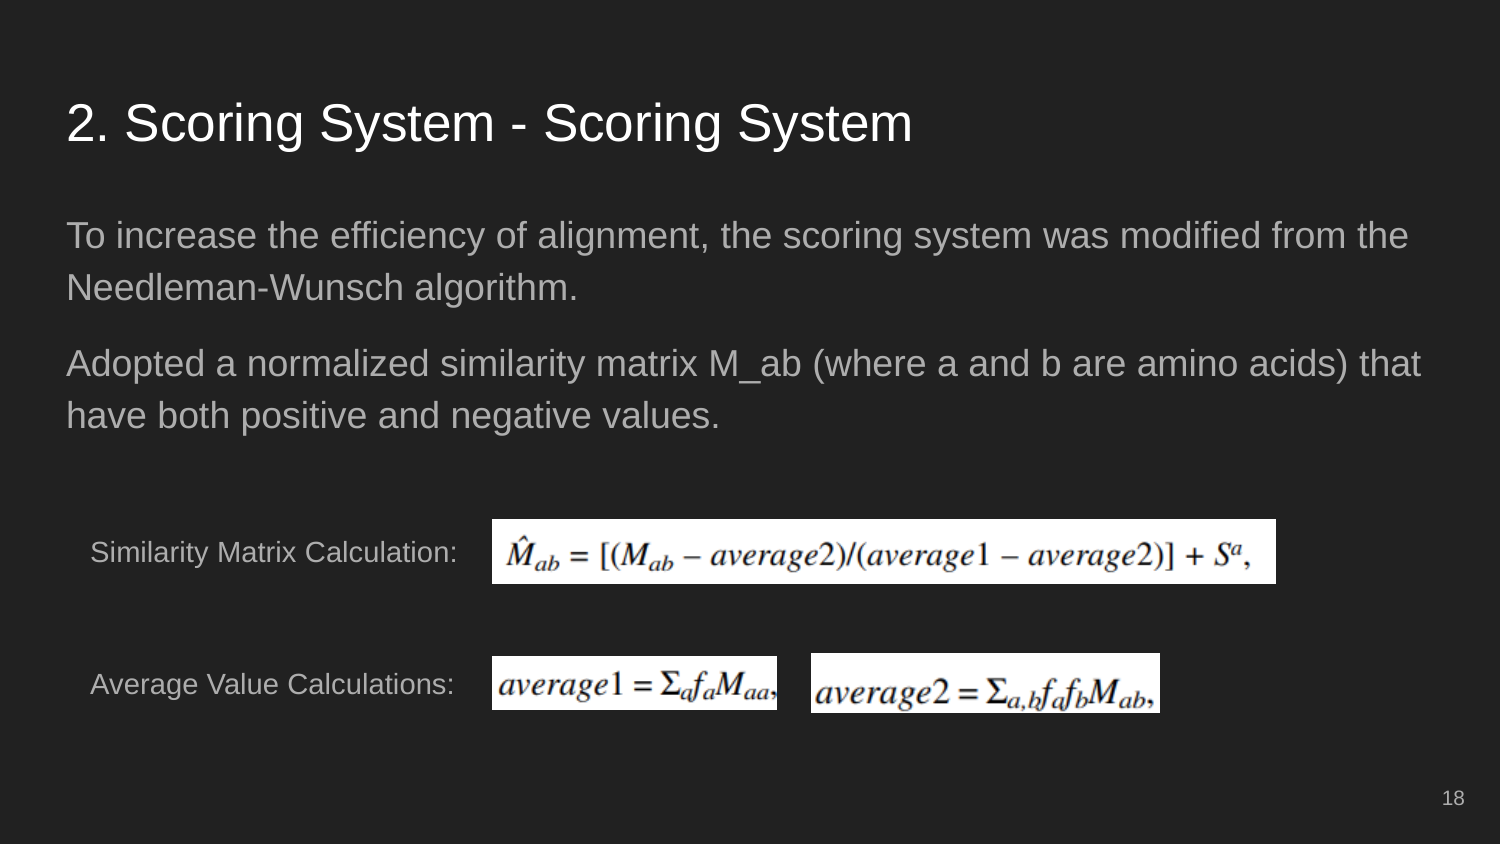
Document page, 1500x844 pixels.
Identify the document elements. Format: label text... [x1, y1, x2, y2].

title 2. Scoring System - Scoring System [51, 72, 1449, 167]
picture [491, 519, 1276, 585]
slide_number ‹#› [1389, 764, 1480, 830]
picture [810, 653, 1160, 713]
list To increase the efficiency of alignment, the scoring system was modified from the Needleman-Wunsch algorithm. Adopted a normalized similarity matrix M_ab (where a and b are amino acids) that have both positive and negative values. [51, 189, 1449, 750]
picture [491, 656, 777, 710]
text_box Similarity Matrix Calculation: [75, 518, 475, 584]
text_box Average Value Calculations: [75, 650, 597, 716]
